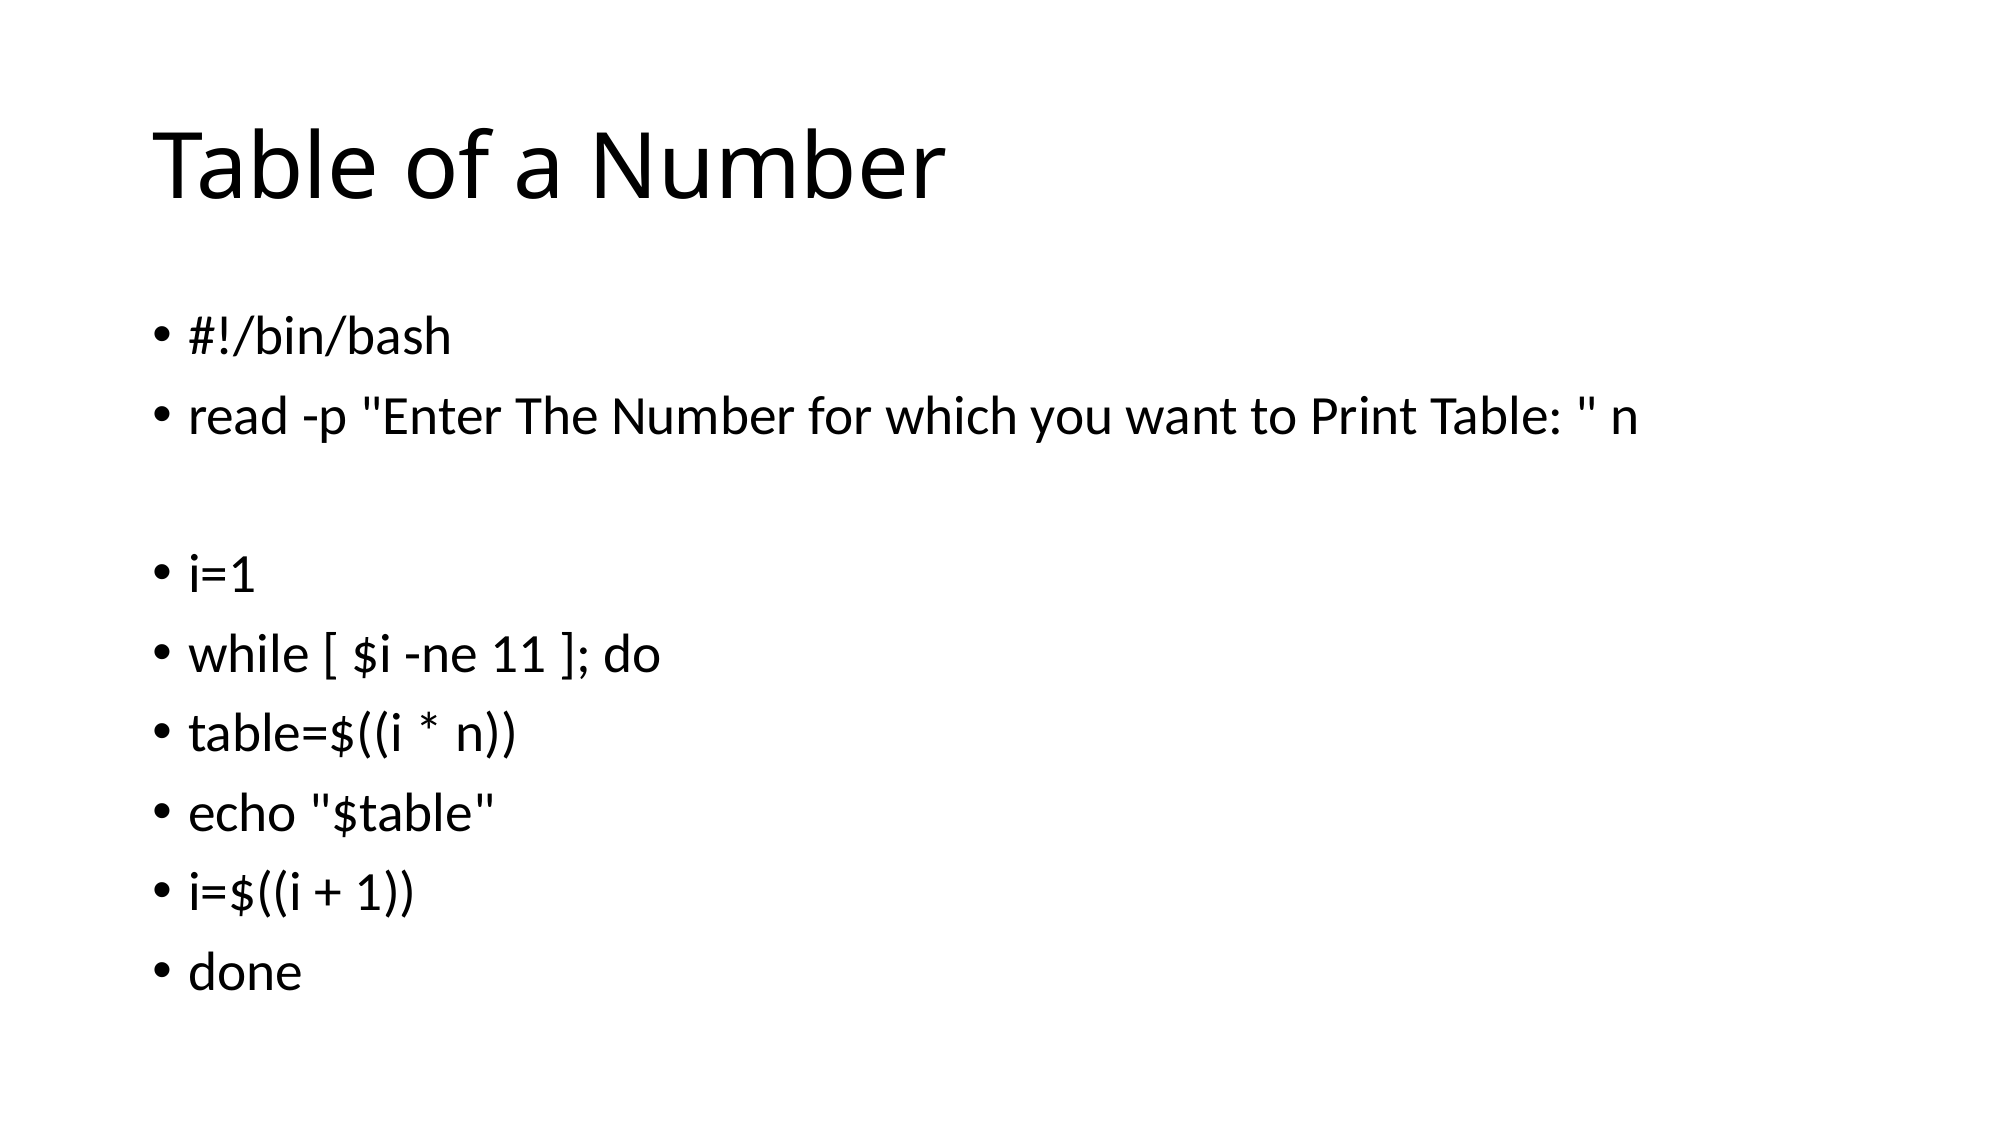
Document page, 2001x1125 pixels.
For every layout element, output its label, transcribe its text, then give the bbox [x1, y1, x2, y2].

title Table of a Number [137, 59, 1863, 278]
list #!/bin/bash read -p "Enter The Number for which you want to Print Table: " n i=1 while [ $i -ne 11 ]; do table=$((i * n)) echo "$table" i=$((i + 1)) done [137, 299, 1863, 1014]
